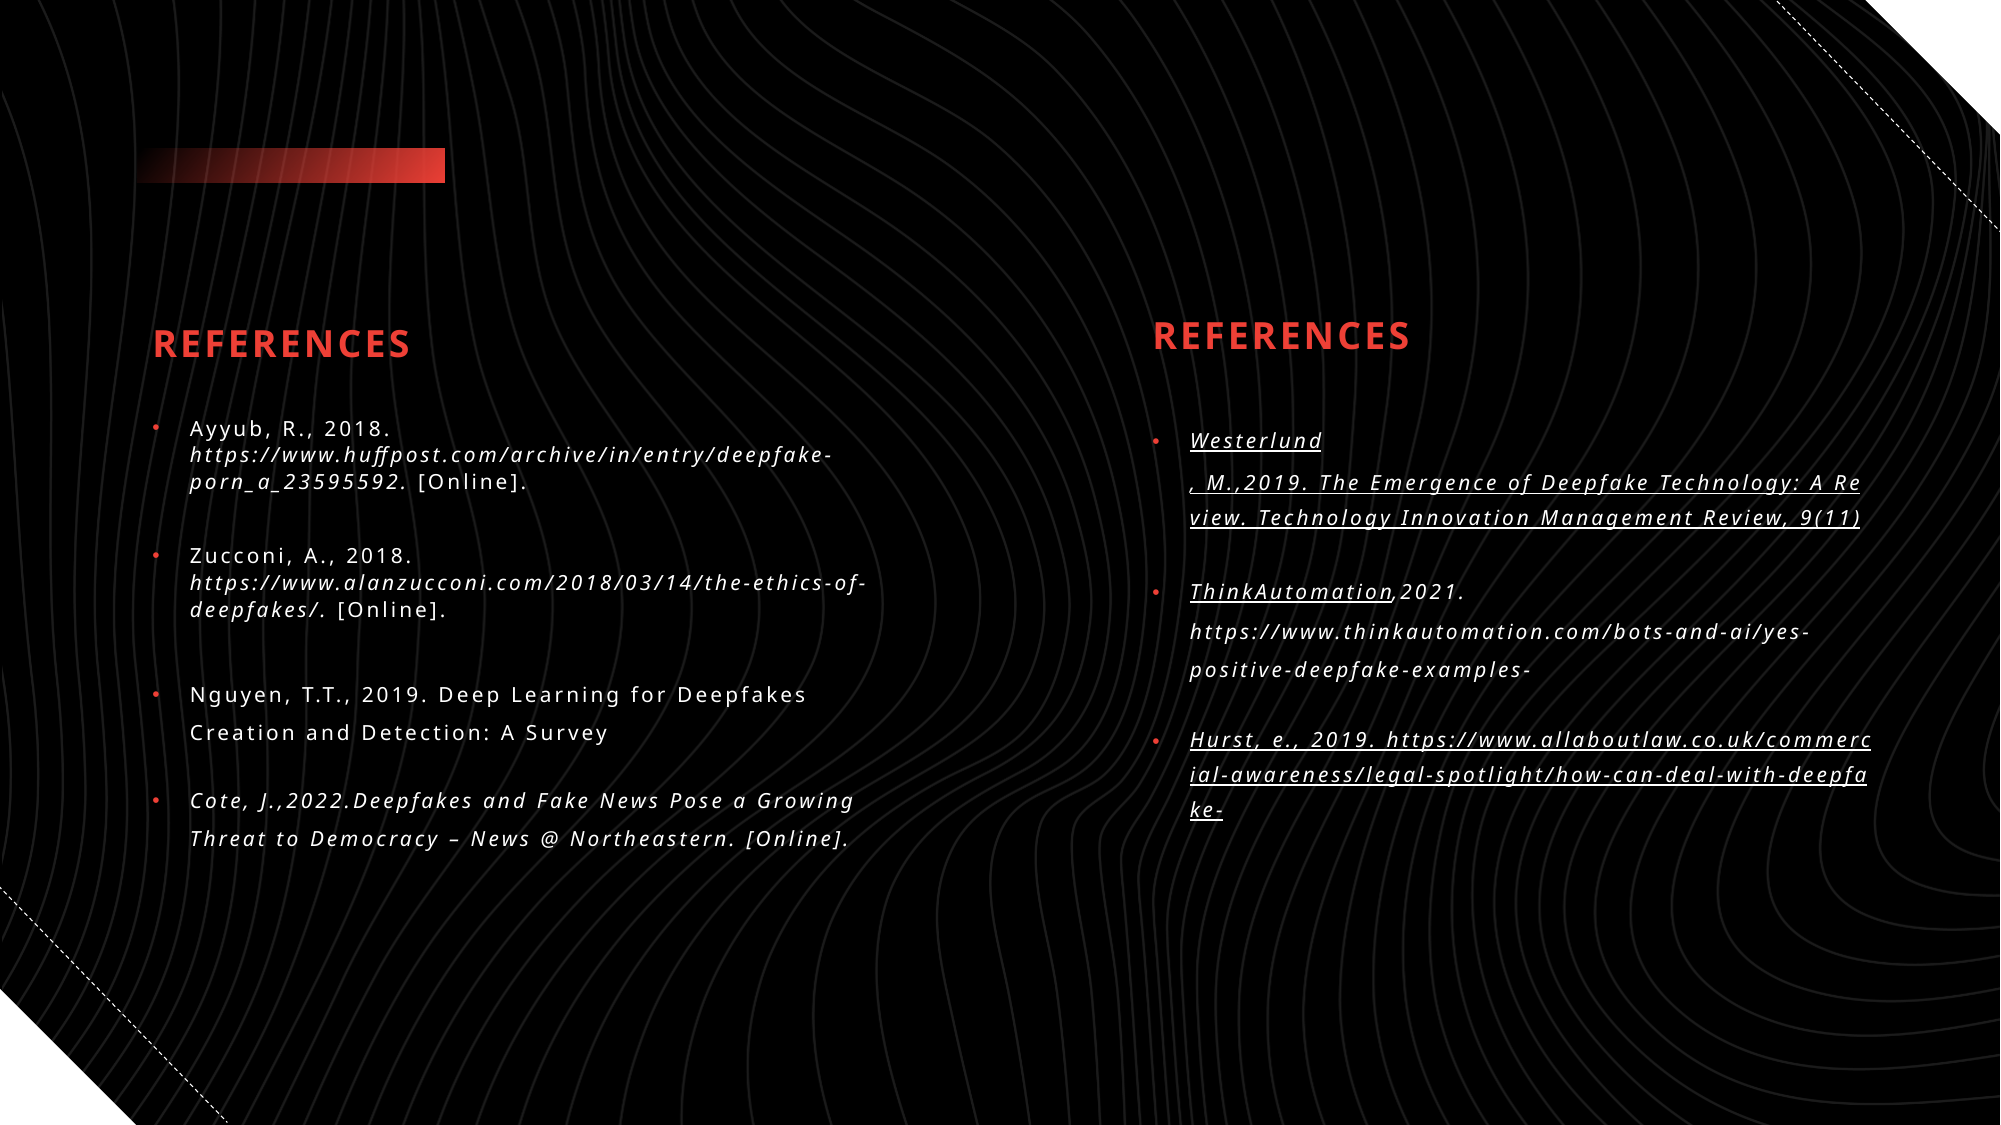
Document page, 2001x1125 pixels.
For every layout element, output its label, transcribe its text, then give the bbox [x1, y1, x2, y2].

list REFERENCES [137, 273, 865, 389]
list Westerlund, M.,2019. The Emergence of Deepfake Technology: A Review. Technology Innovation Management Review, 9(11) ThinkAutomation,2021. https://www.thinkautomation.com/bots-and-ai/yes-positive-deepfake-examples- Hurst, e., 2019. https://www.allaboutlaw.co.uk/commercial-awareness/legal-spotlight/how-can-deal-with-deepfake- [1137, 405, 1890, 914]
list references [1137, 265, 1865, 381]
list Ayyub, R., 2018. https://www.huffpost.com/archive/in/entry/deepfake-porn_a_23595592. [Online]. Zucconi, A., 2018. https://www.alanzucconi.com/2018/03/14/the-ethics-of-deepfakes/. [Online]. Nguyen, T.T., 2019. Deep Learning for Deepfakes Creation and Detection: A Survey Cote, J.,2022.Deepfakes and Fake News Pose a Growing Threat to Democracy – News @ Northeastern. [Online]. [137, 405, 890, 914]
